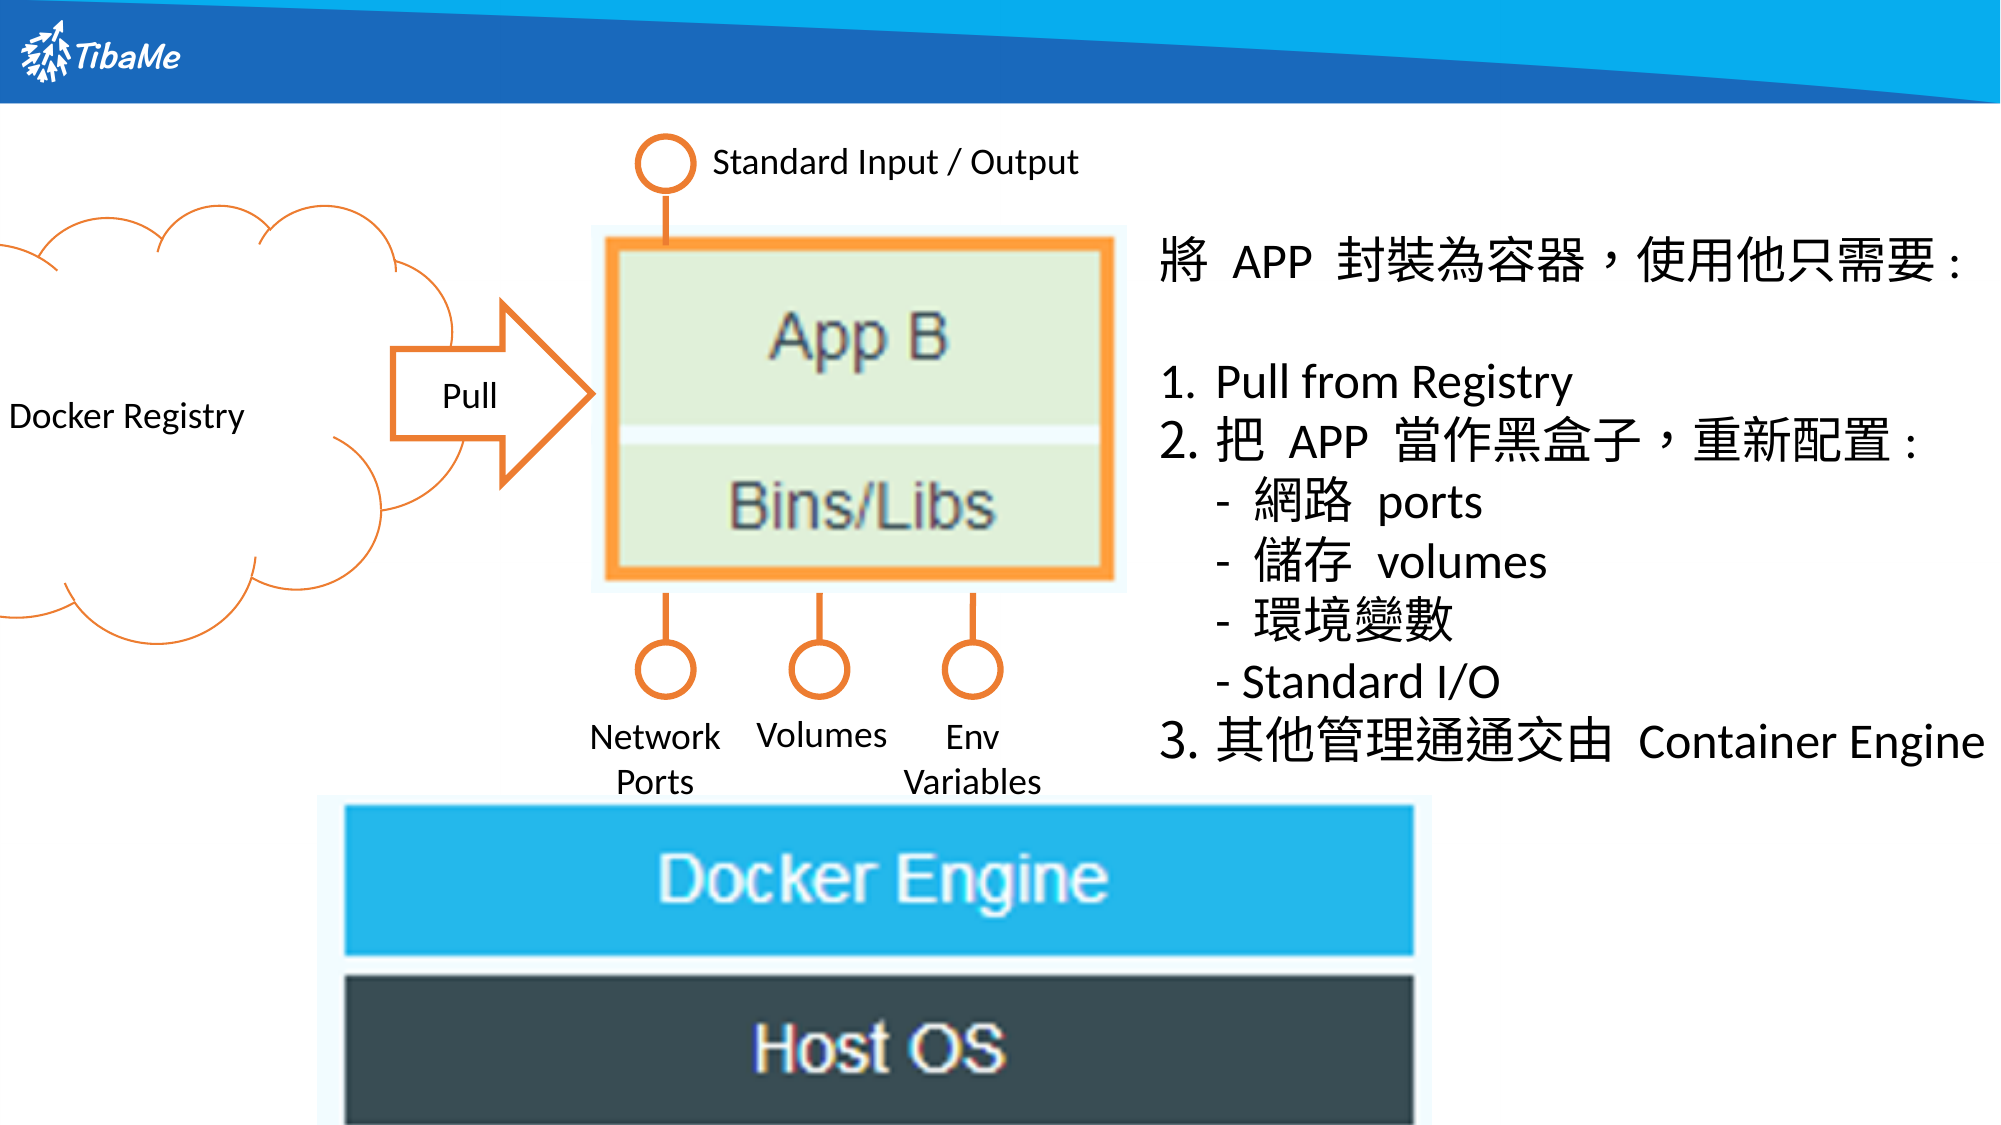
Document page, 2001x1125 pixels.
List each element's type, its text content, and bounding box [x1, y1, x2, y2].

text_box [790, 641, 849, 698]
text_box Pull [391, 301, 591, 486]
text_box [636, 135, 695, 192]
text_box [943, 641, 1002, 698]
text_box Env Variables [888, 704, 1057, 795]
picture [0, 0, 2001, 1125]
text_box Volumes [741, 702, 903, 763]
text_box Standard Input / Output [697, 130, 1095, 190]
text_box 將 APP 封裝為容器，使用他只需要: Pull from Registry 把 APP 當作黑盒子，重新配置: - 網路 ports - 儲存 volumes - 環境變數 - Standard I/O 其他管理通通交由 Container Engine [1144, 220, 2000, 776]
text_box Docker Registry [0, 204, 465, 645]
text_box [636, 641, 695, 698]
text_box Network Ports [574, 704, 736, 795]
